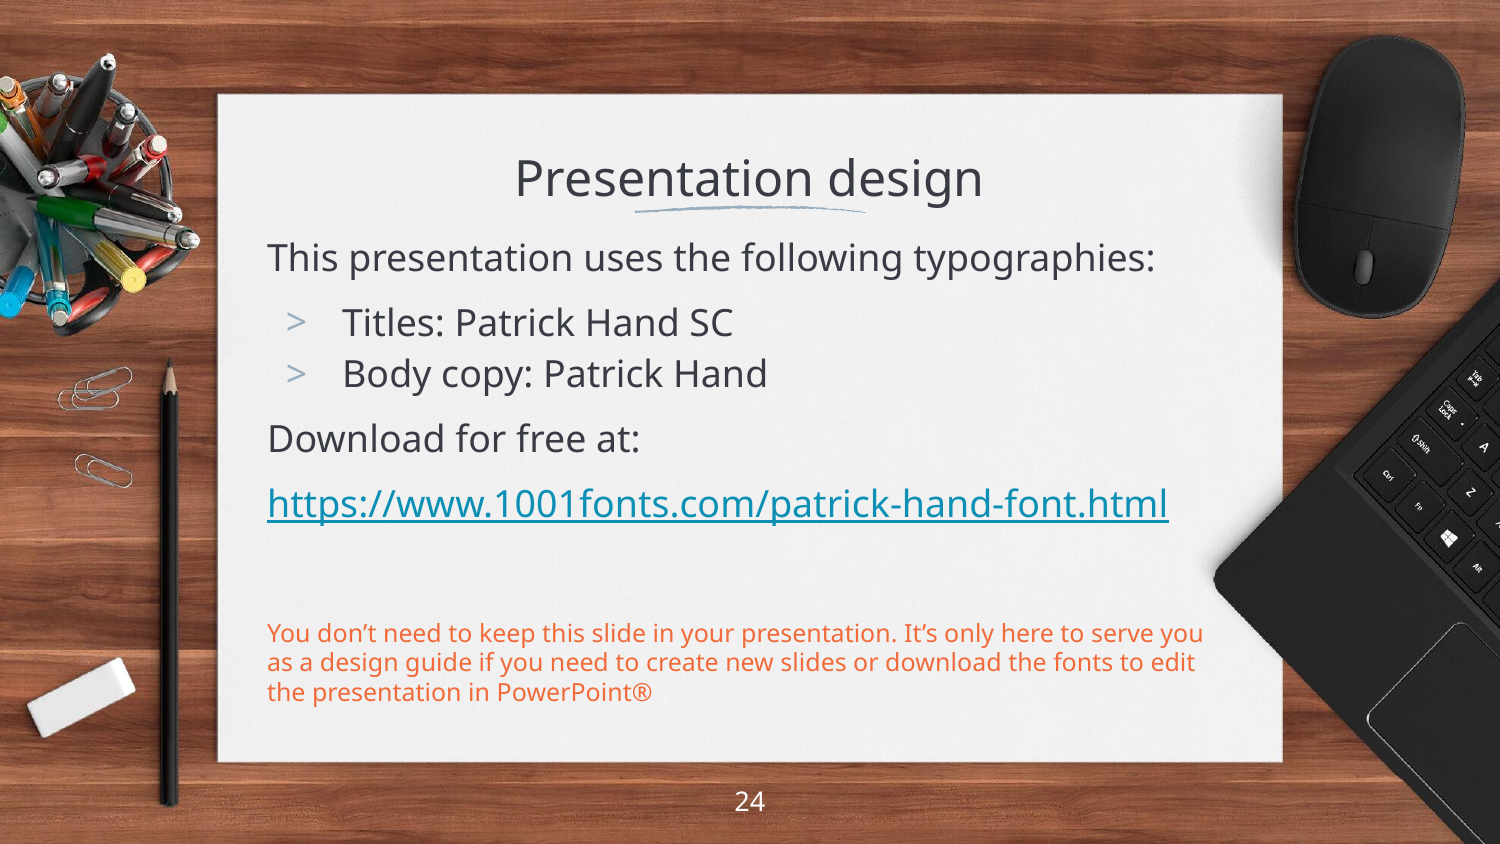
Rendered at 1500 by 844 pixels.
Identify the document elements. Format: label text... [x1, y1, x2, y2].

picture [0, 0, 1500, 844]
list This presentation uses the following typographies: Titles: Patrick Hand SC Body copy: Patrick Hand Download for free at: https://www.1001fonts.com/patrick-hand-font.html [267, 706, 1233, 712]
slide_number ‹#› [705, 762, 795, 844]
list This presentation uses the following typographies: Titles: Patrick Hand SC Body copy: Patrick Hand Download for free at: https://www.1001fonts.com/patrick-hand-font.html [267, 234, 1233, 617]
text_box You don’t need to keep this slide in your presentation. It’s only here to serve you as a design guide if you need to create new slides or download the fonts to edit the presentation in PowerPoint® [267, 617, 1233, 706]
title Presentation design [267, 132, 1233, 207]
